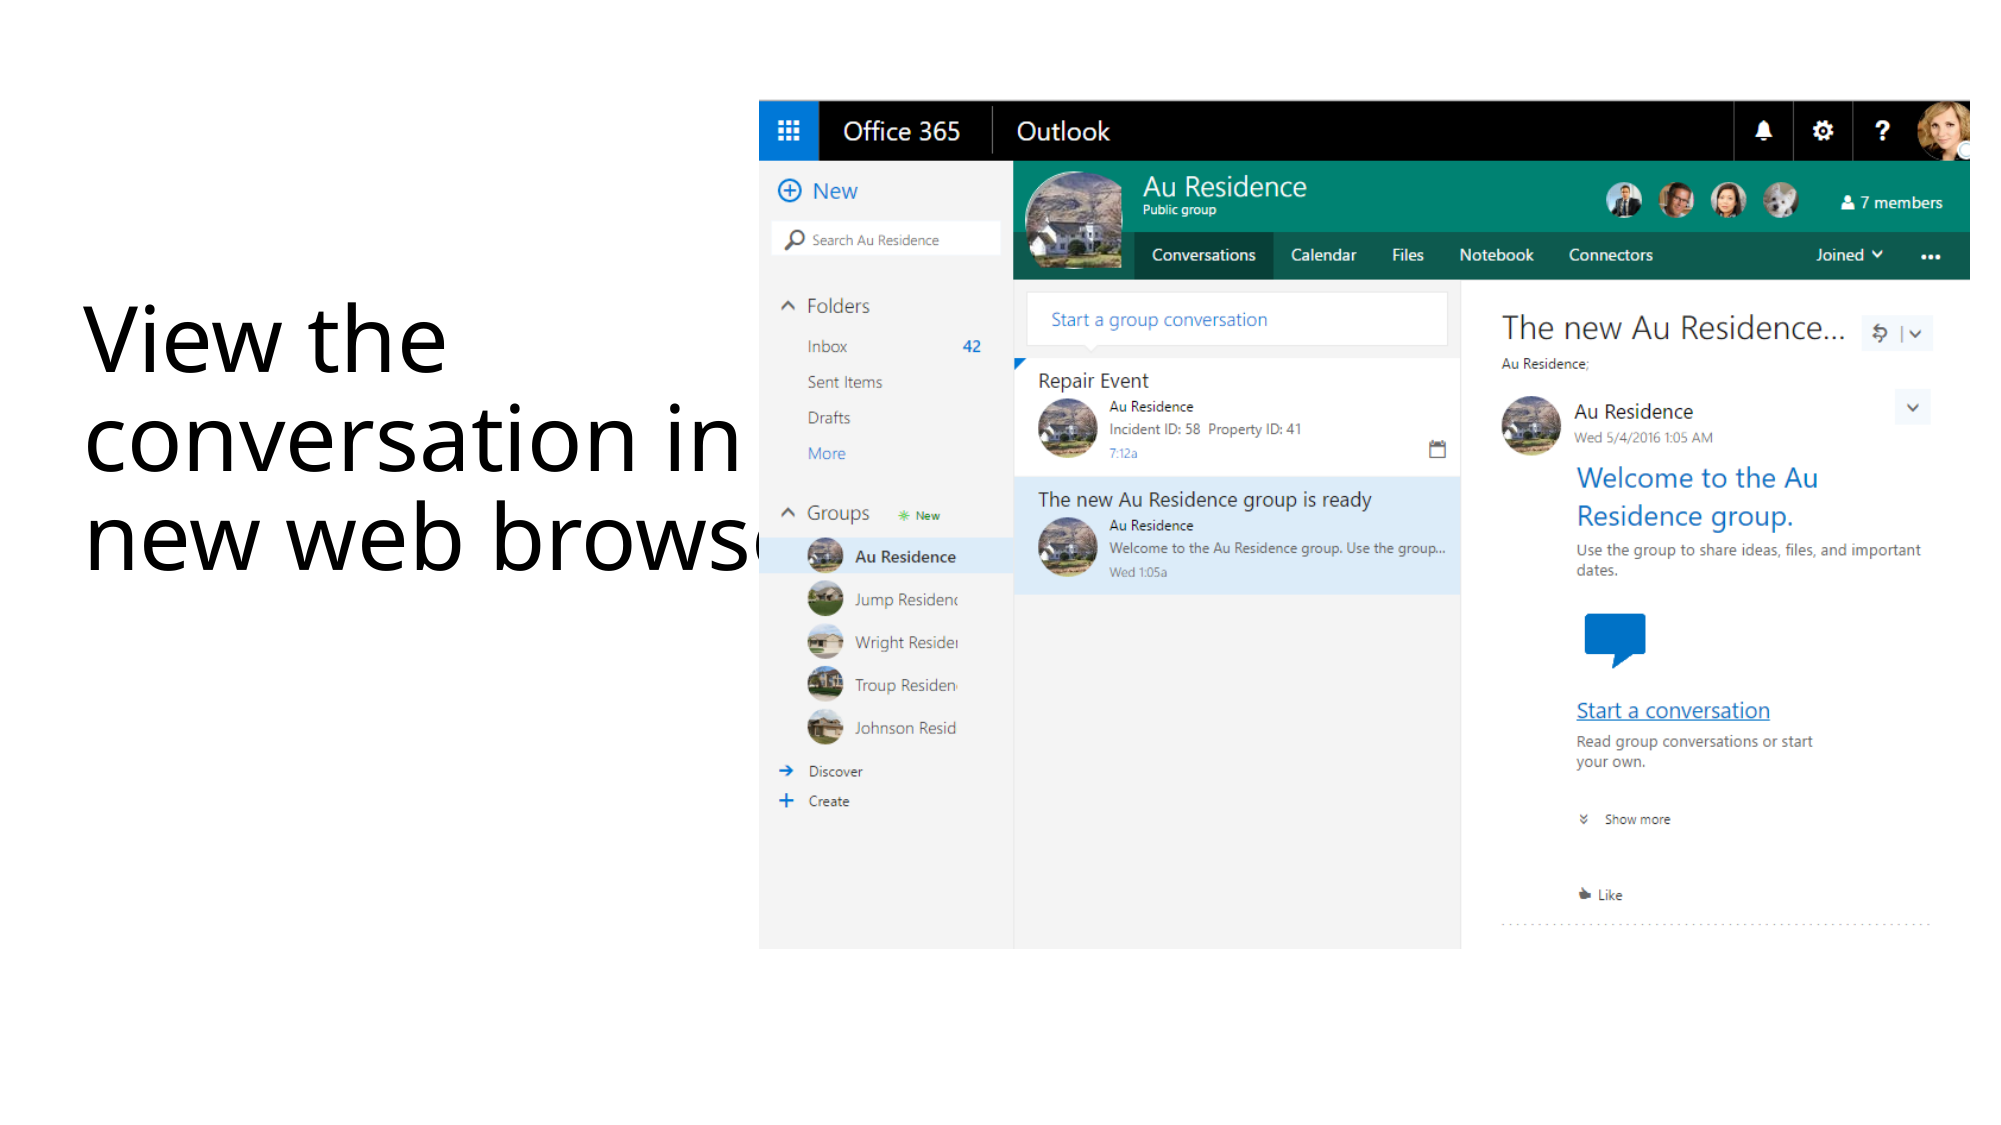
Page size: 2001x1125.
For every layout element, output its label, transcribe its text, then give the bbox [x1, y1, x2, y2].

title View the conversation in a new web browser. [68, 59, 876, 823]
picture [759, 99, 1970, 949]
